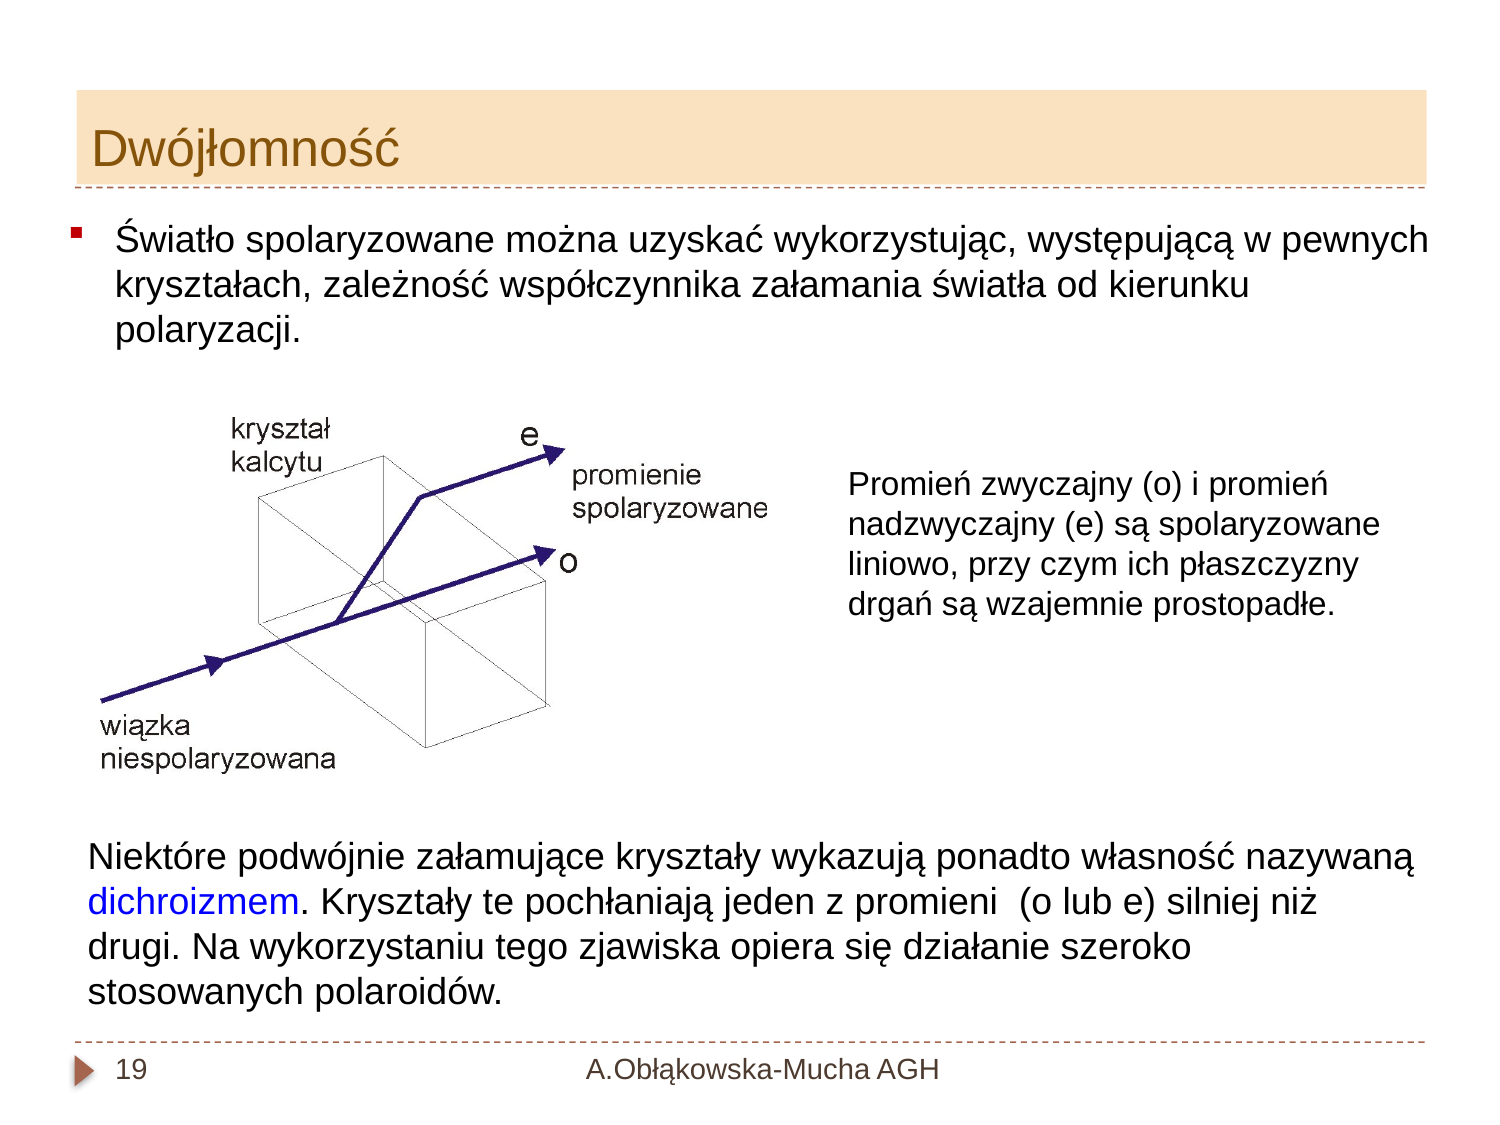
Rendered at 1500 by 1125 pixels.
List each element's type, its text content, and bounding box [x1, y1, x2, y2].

slide_number 19 [100, 1042, 426, 1103]
text_box Światło spolaryzowane można uzyskać wykorzystując, występującą w pewnych kryształach, zależność współczynnika załamania światła od kierunku polaryzacji. [53, 208, 1459, 568]
text_box Promień zwyczajny (o) i promień nadzwyczajny (e) są spolaryzowane liniowo, przy czym ich płaszczyzny drgań są wzajemnie prostopadłe. [833, 455, 1427, 630]
text_box Niektóre podwójnie załamujące kryształy wykazują ponadto własność nazywaną dichroizmem. Kryształy te pochłaniają jeden z promieni (o lub e) silniej niż drugi. Na wykorzystaniu tego zjawiska opiera się działanie szeroko stosowanych polaroidów. [72, 824, 1431, 1020]
title Dwójłomność [76, 90, 1427, 185]
picture [100, 416, 767, 774]
footer A.Obłąkowska-Mucha AGH [475, 1042, 1051, 1103]
